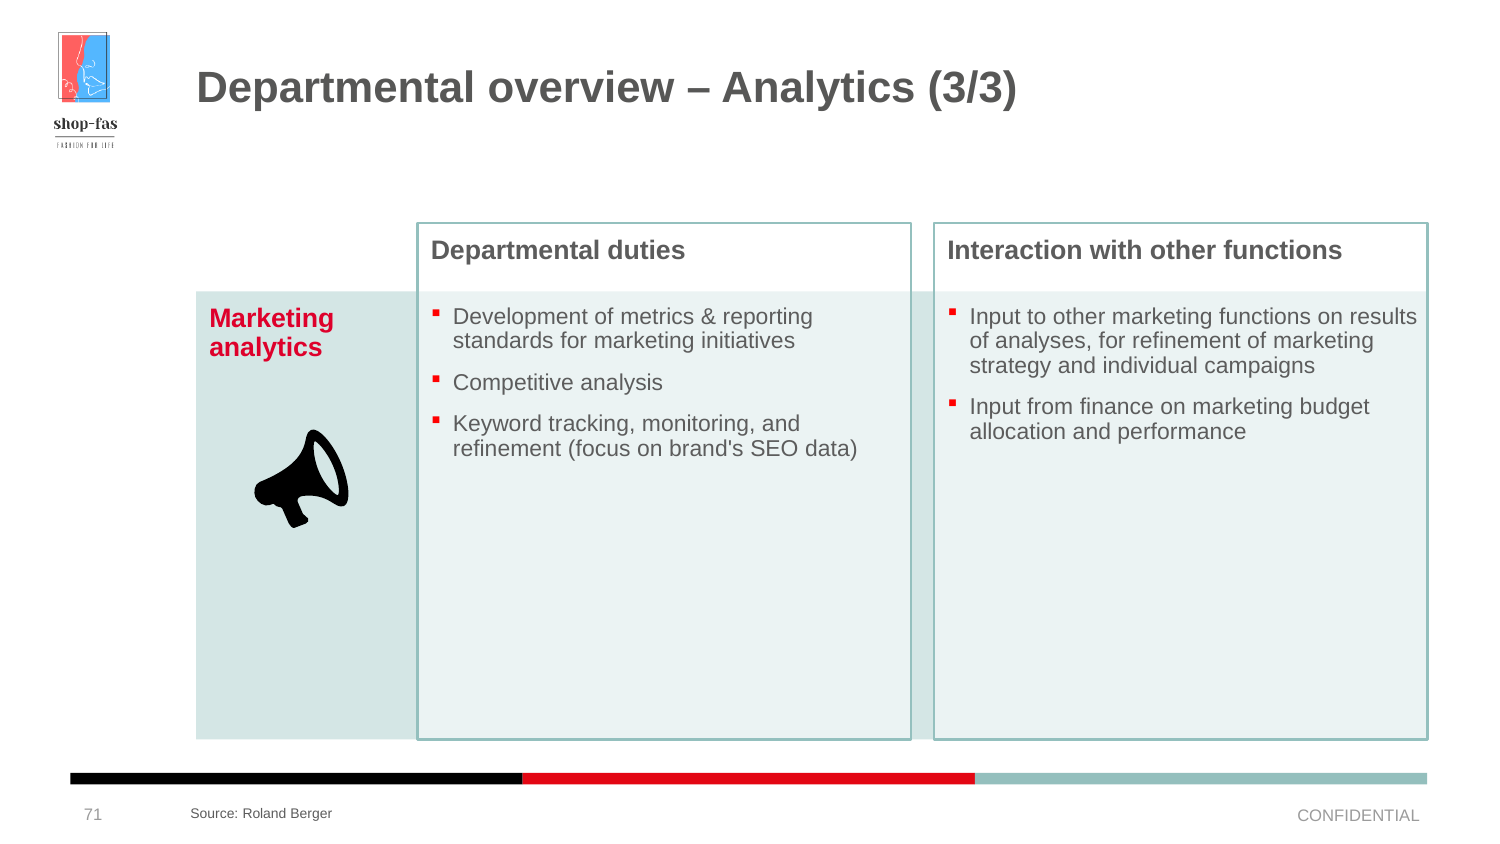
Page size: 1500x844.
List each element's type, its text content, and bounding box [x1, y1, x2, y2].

text_box Source: Roland Berger [190, 806, 333, 822]
picture [0, 0, 166, 180]
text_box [195, 222, 1428, 740]
title Departmental overview – Analytics (3/3) [196, 64, 1411, 206]
slide_number 71 [69, 791, 197, 837]
